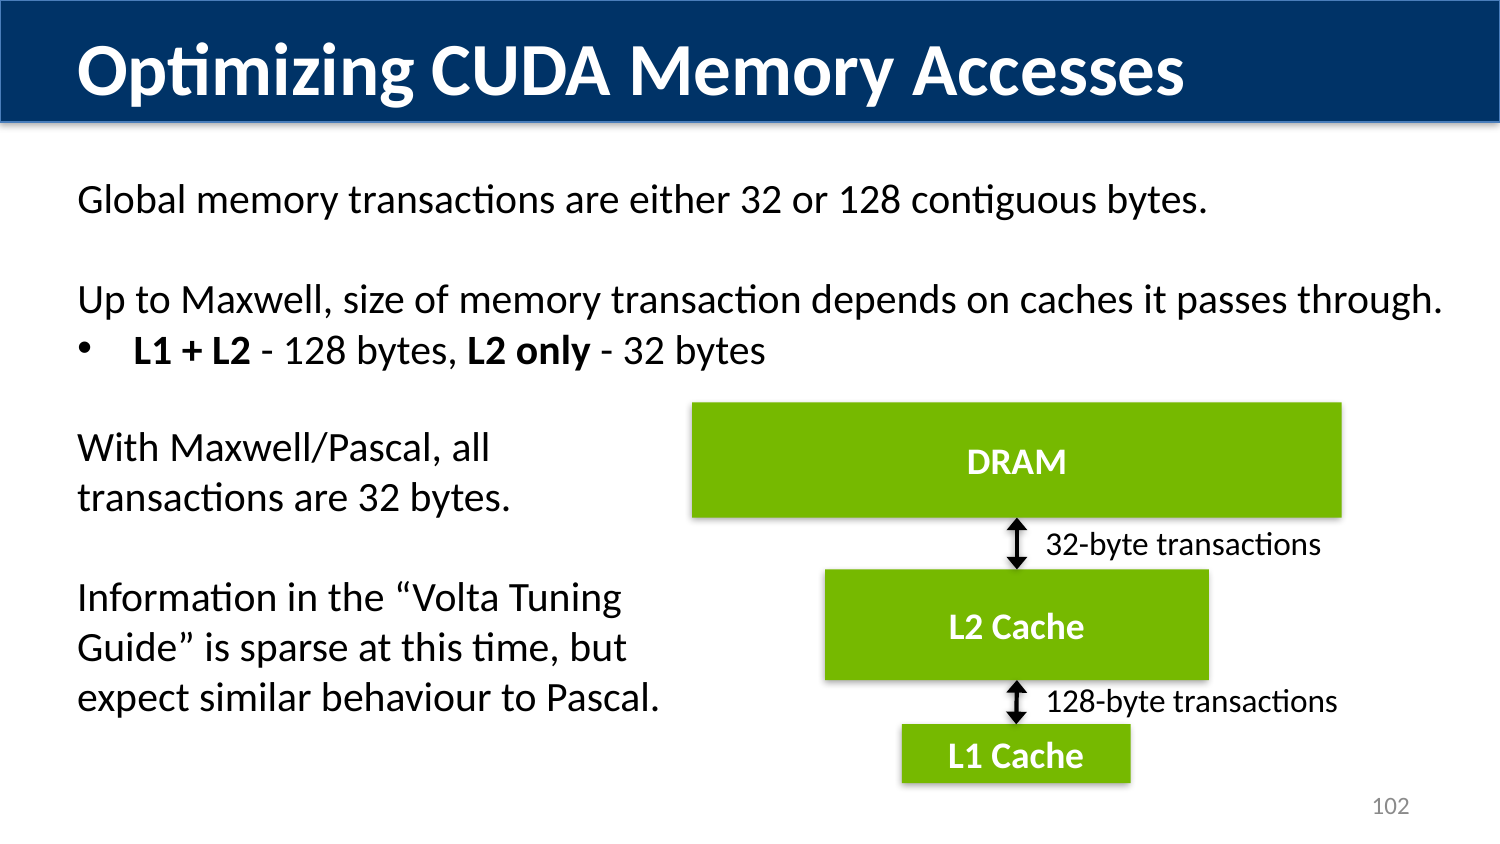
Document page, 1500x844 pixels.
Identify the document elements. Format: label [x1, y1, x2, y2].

text_box [0, 0, 1500, 123]
text_box [62, 164, 1463, 831]
slide_number [1074, 782, 1425, 827]
